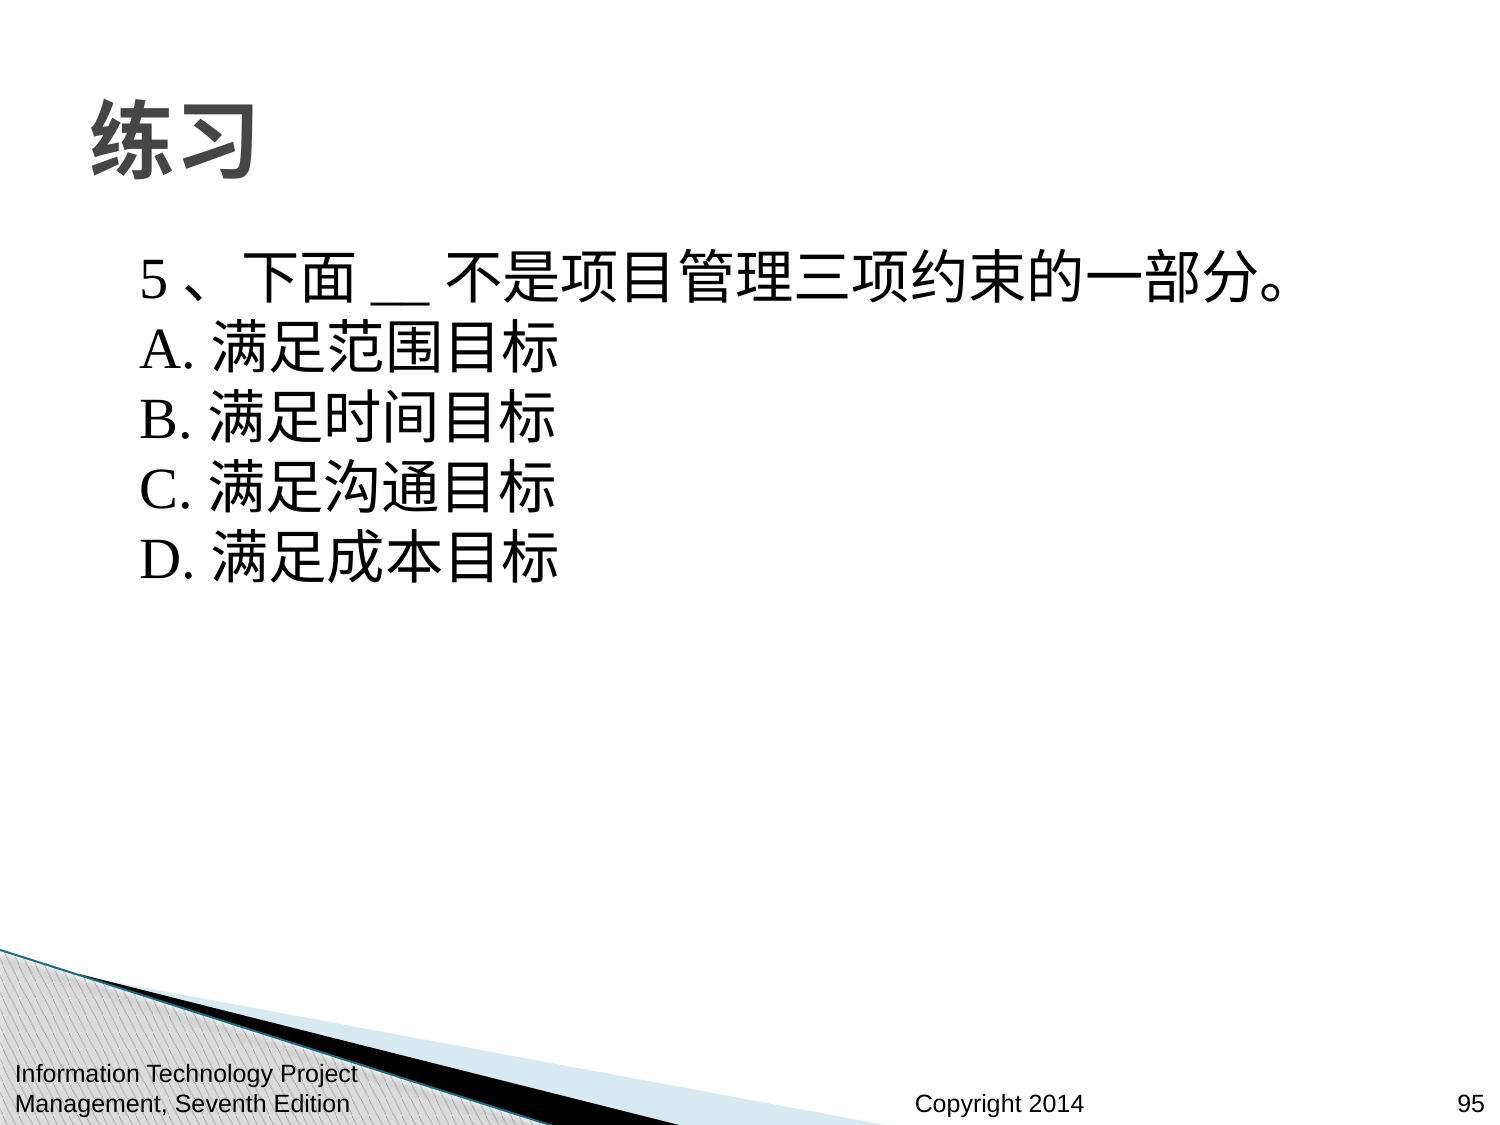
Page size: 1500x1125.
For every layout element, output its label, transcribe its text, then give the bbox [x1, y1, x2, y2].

title 练习 [75, 45, 1425, 233]
text_box 5、下面__不是项目管理三项约束的一部分。 A.满足范围目标 B.满足时间目标 C.满足沟通目标 D.满足成本目标 [124, 232, 1463, 598]
footer Information Technology Project Management, Seventh Edition [0, 1065, 425, 1125]
slide_number 95 [1408, 1065, 1500, 1125]
